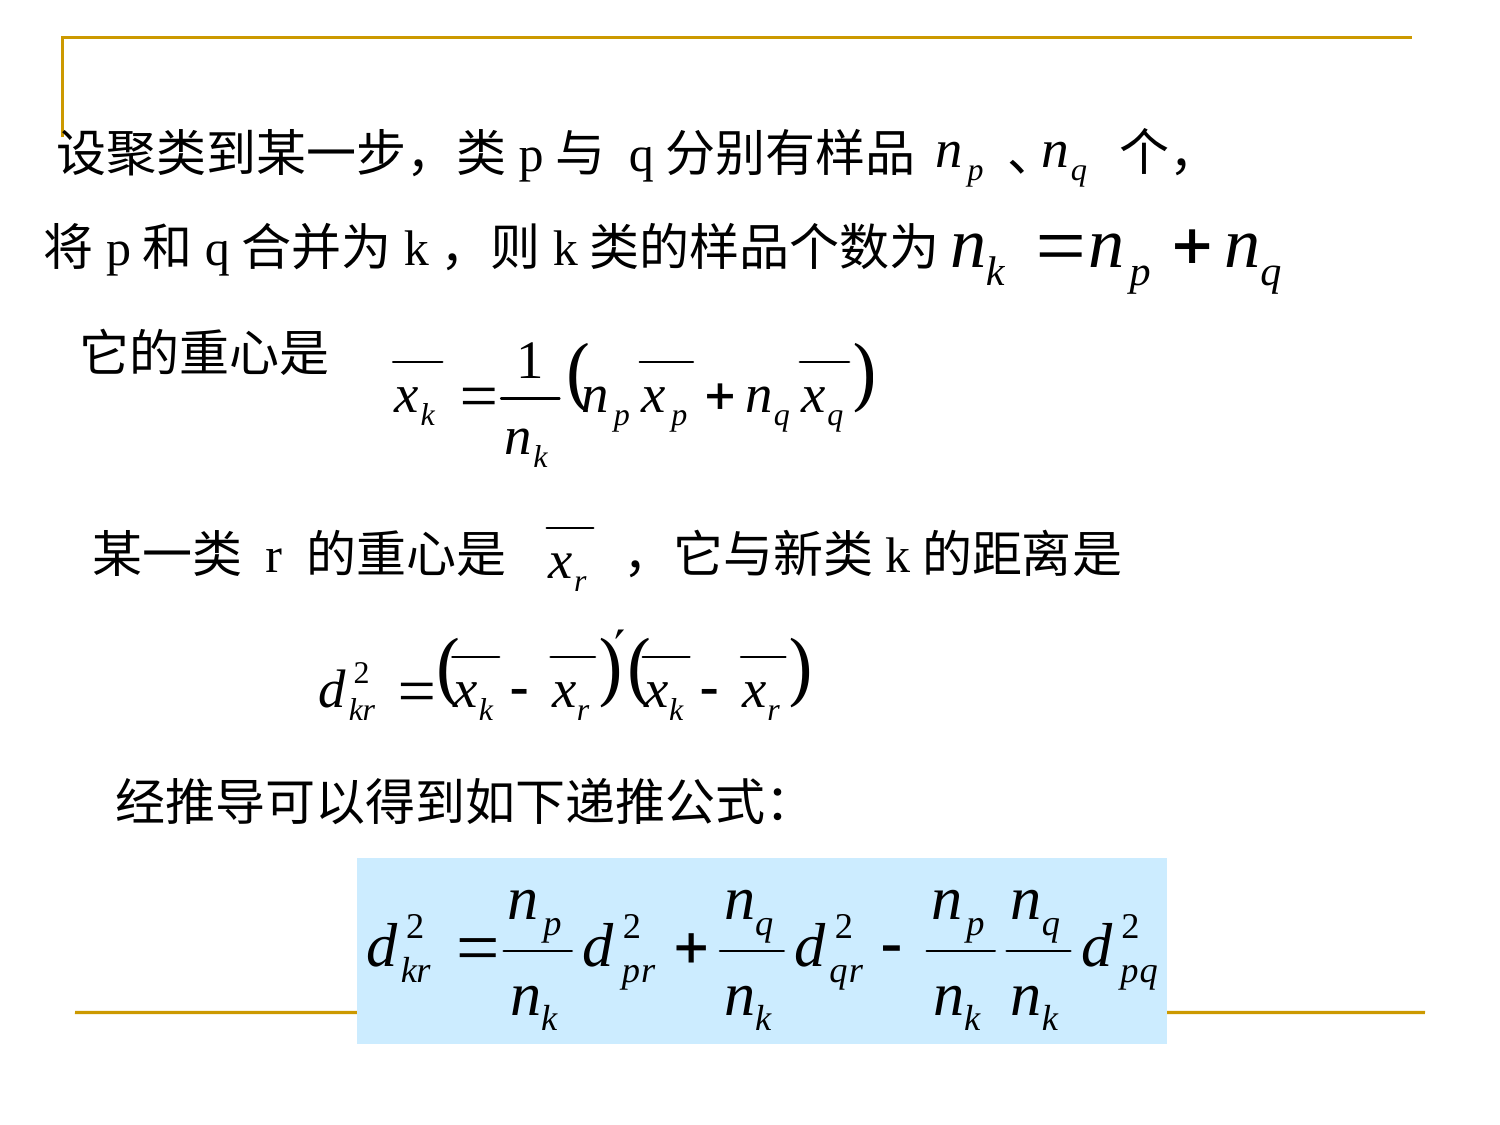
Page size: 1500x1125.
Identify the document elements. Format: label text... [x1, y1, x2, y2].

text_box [383, 325, 873, 481]
text_box ，它与新类k的距离是 [608, 515, 1137, 591]
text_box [309, 621, 813, 735]
text_box 经推导可以得到如下递推公式： [100, 763, 831, 839]
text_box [88, 515, 606, 601]
text_box 将p和q合并为k，则k类的样品个数为 [29, 208, 933, 283]
text_box 它的重心是 [65, 314, 345, 390]
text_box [938, 196, 1295, 310]
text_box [356, 857, 1168, 1045]
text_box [64, 113, 1235, 199]
